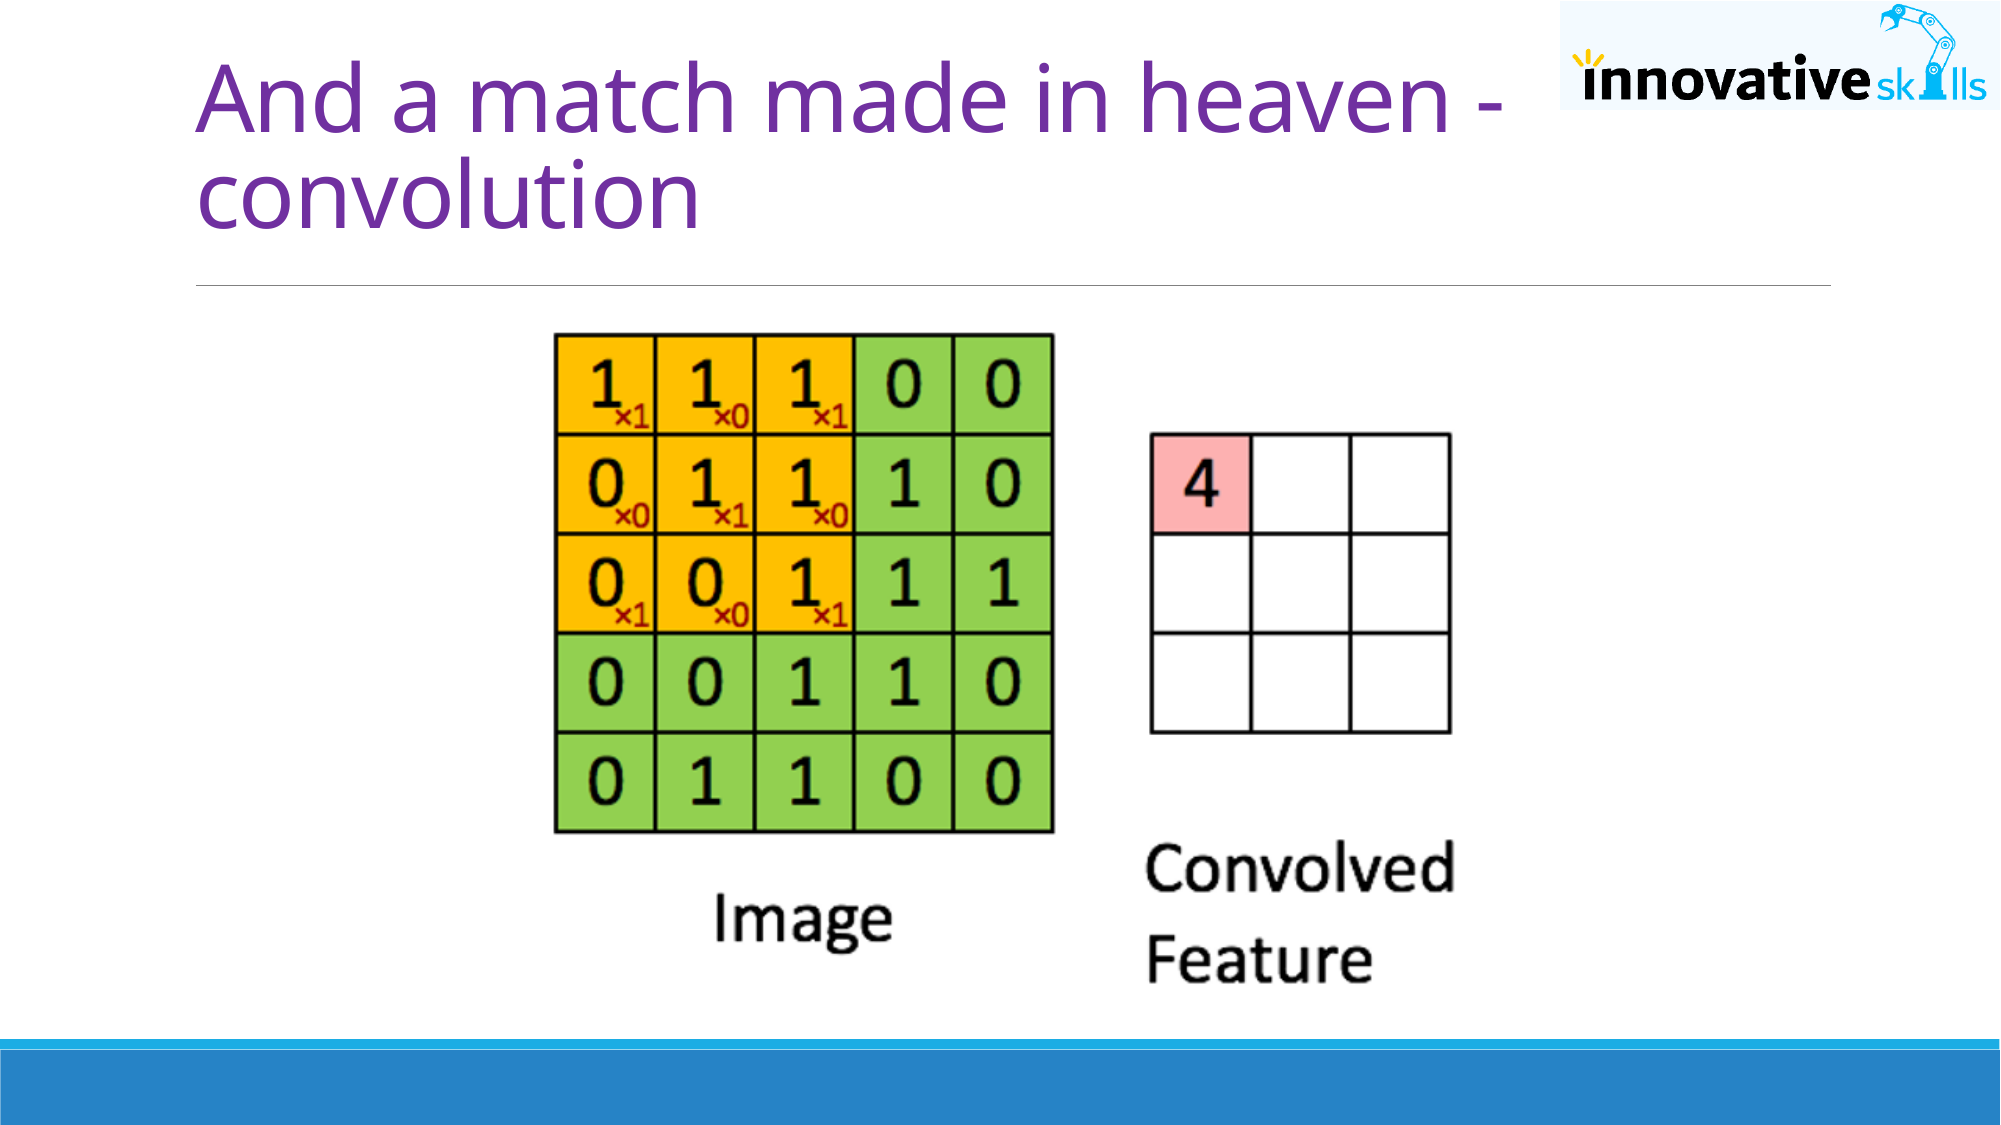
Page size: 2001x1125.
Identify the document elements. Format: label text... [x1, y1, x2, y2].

picture [542, 318, 1468, 1005]
title And a match made in heaven - convolution [180, 47, 1830, 255]
picture [1559, 0, 2000, 111]
